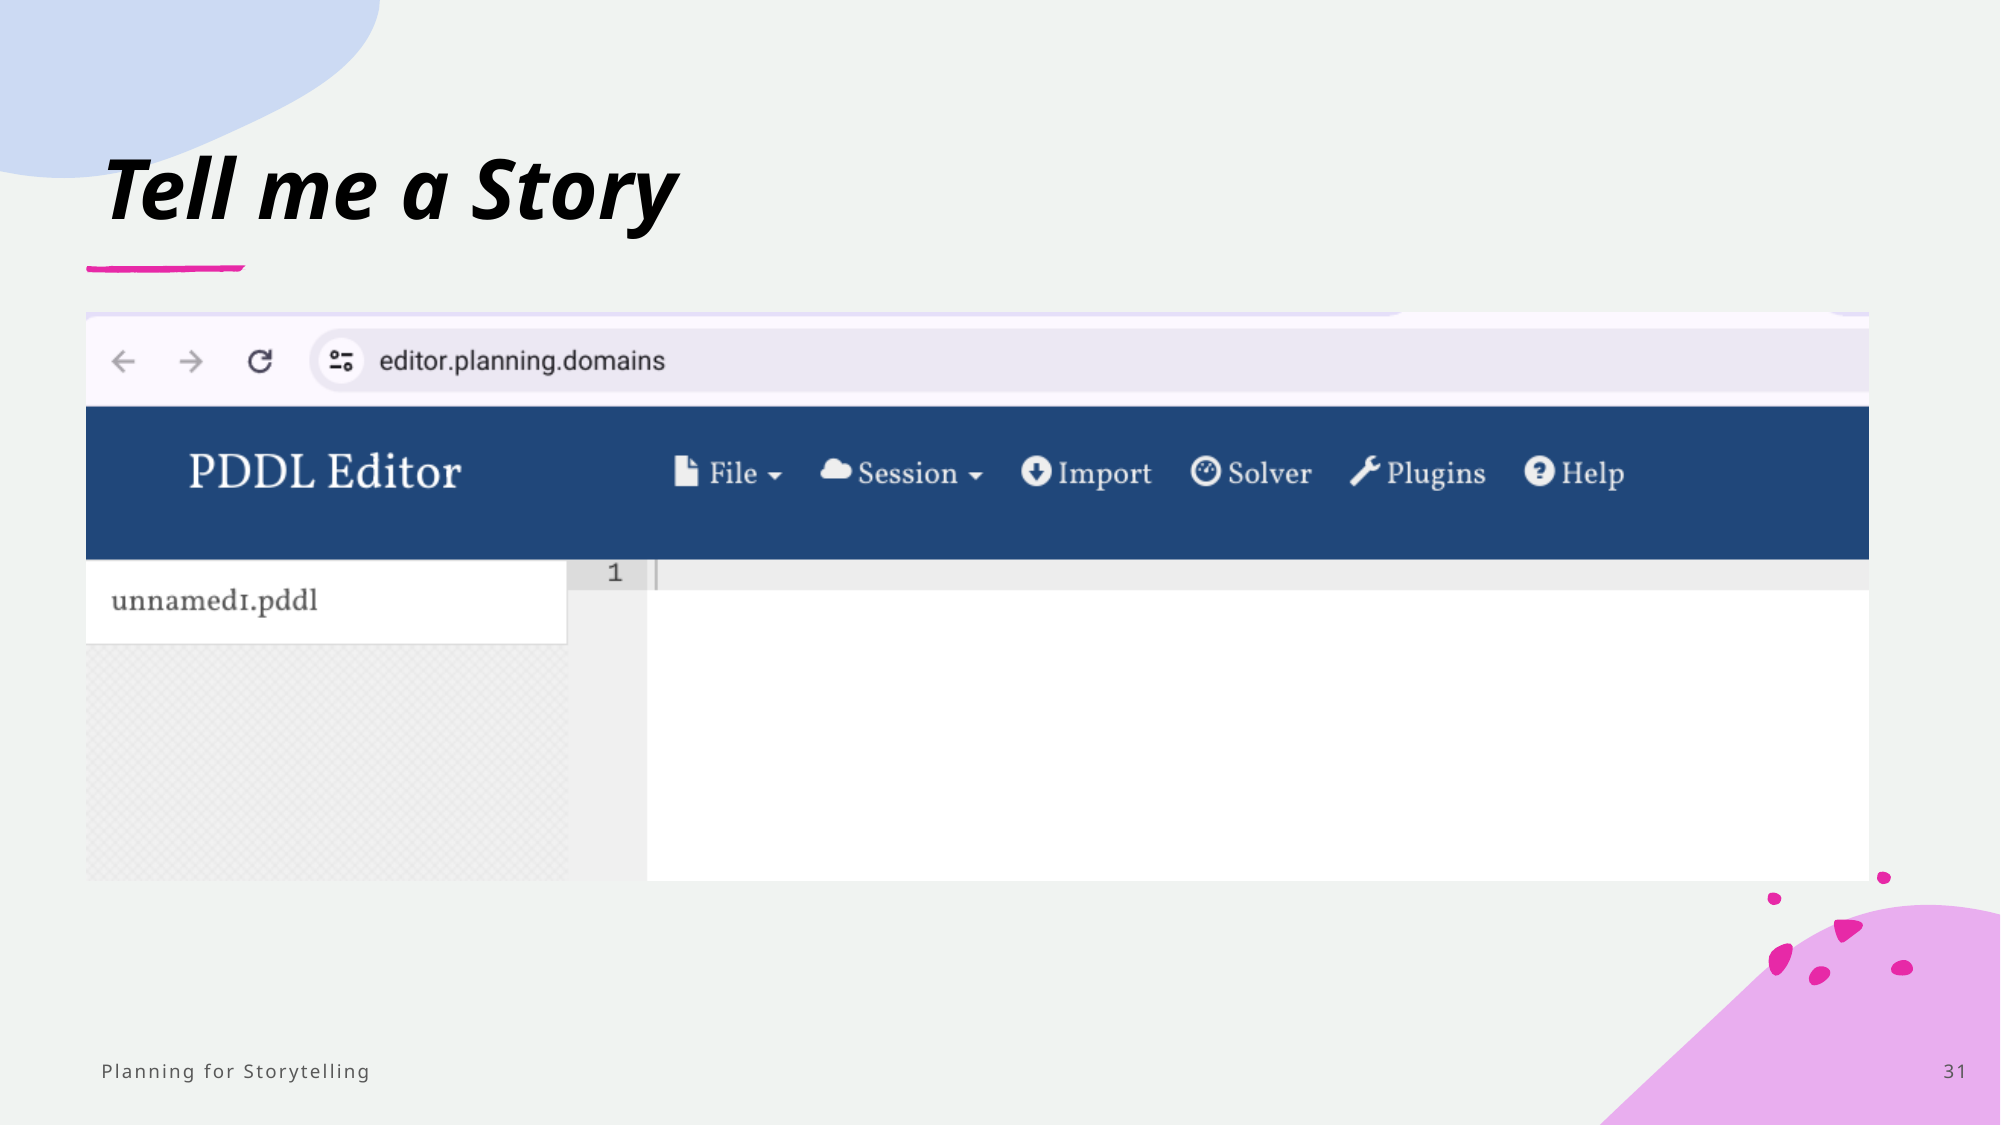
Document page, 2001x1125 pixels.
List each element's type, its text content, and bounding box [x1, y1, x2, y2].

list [86, 312, 1869, 881]
slide_number 31 [1911, 1042, 1999, 1103]
title Tell me a Story [86, 144, 1740, 244]
footer Planning for Storytelling [86, 1042, 653, 1103]
